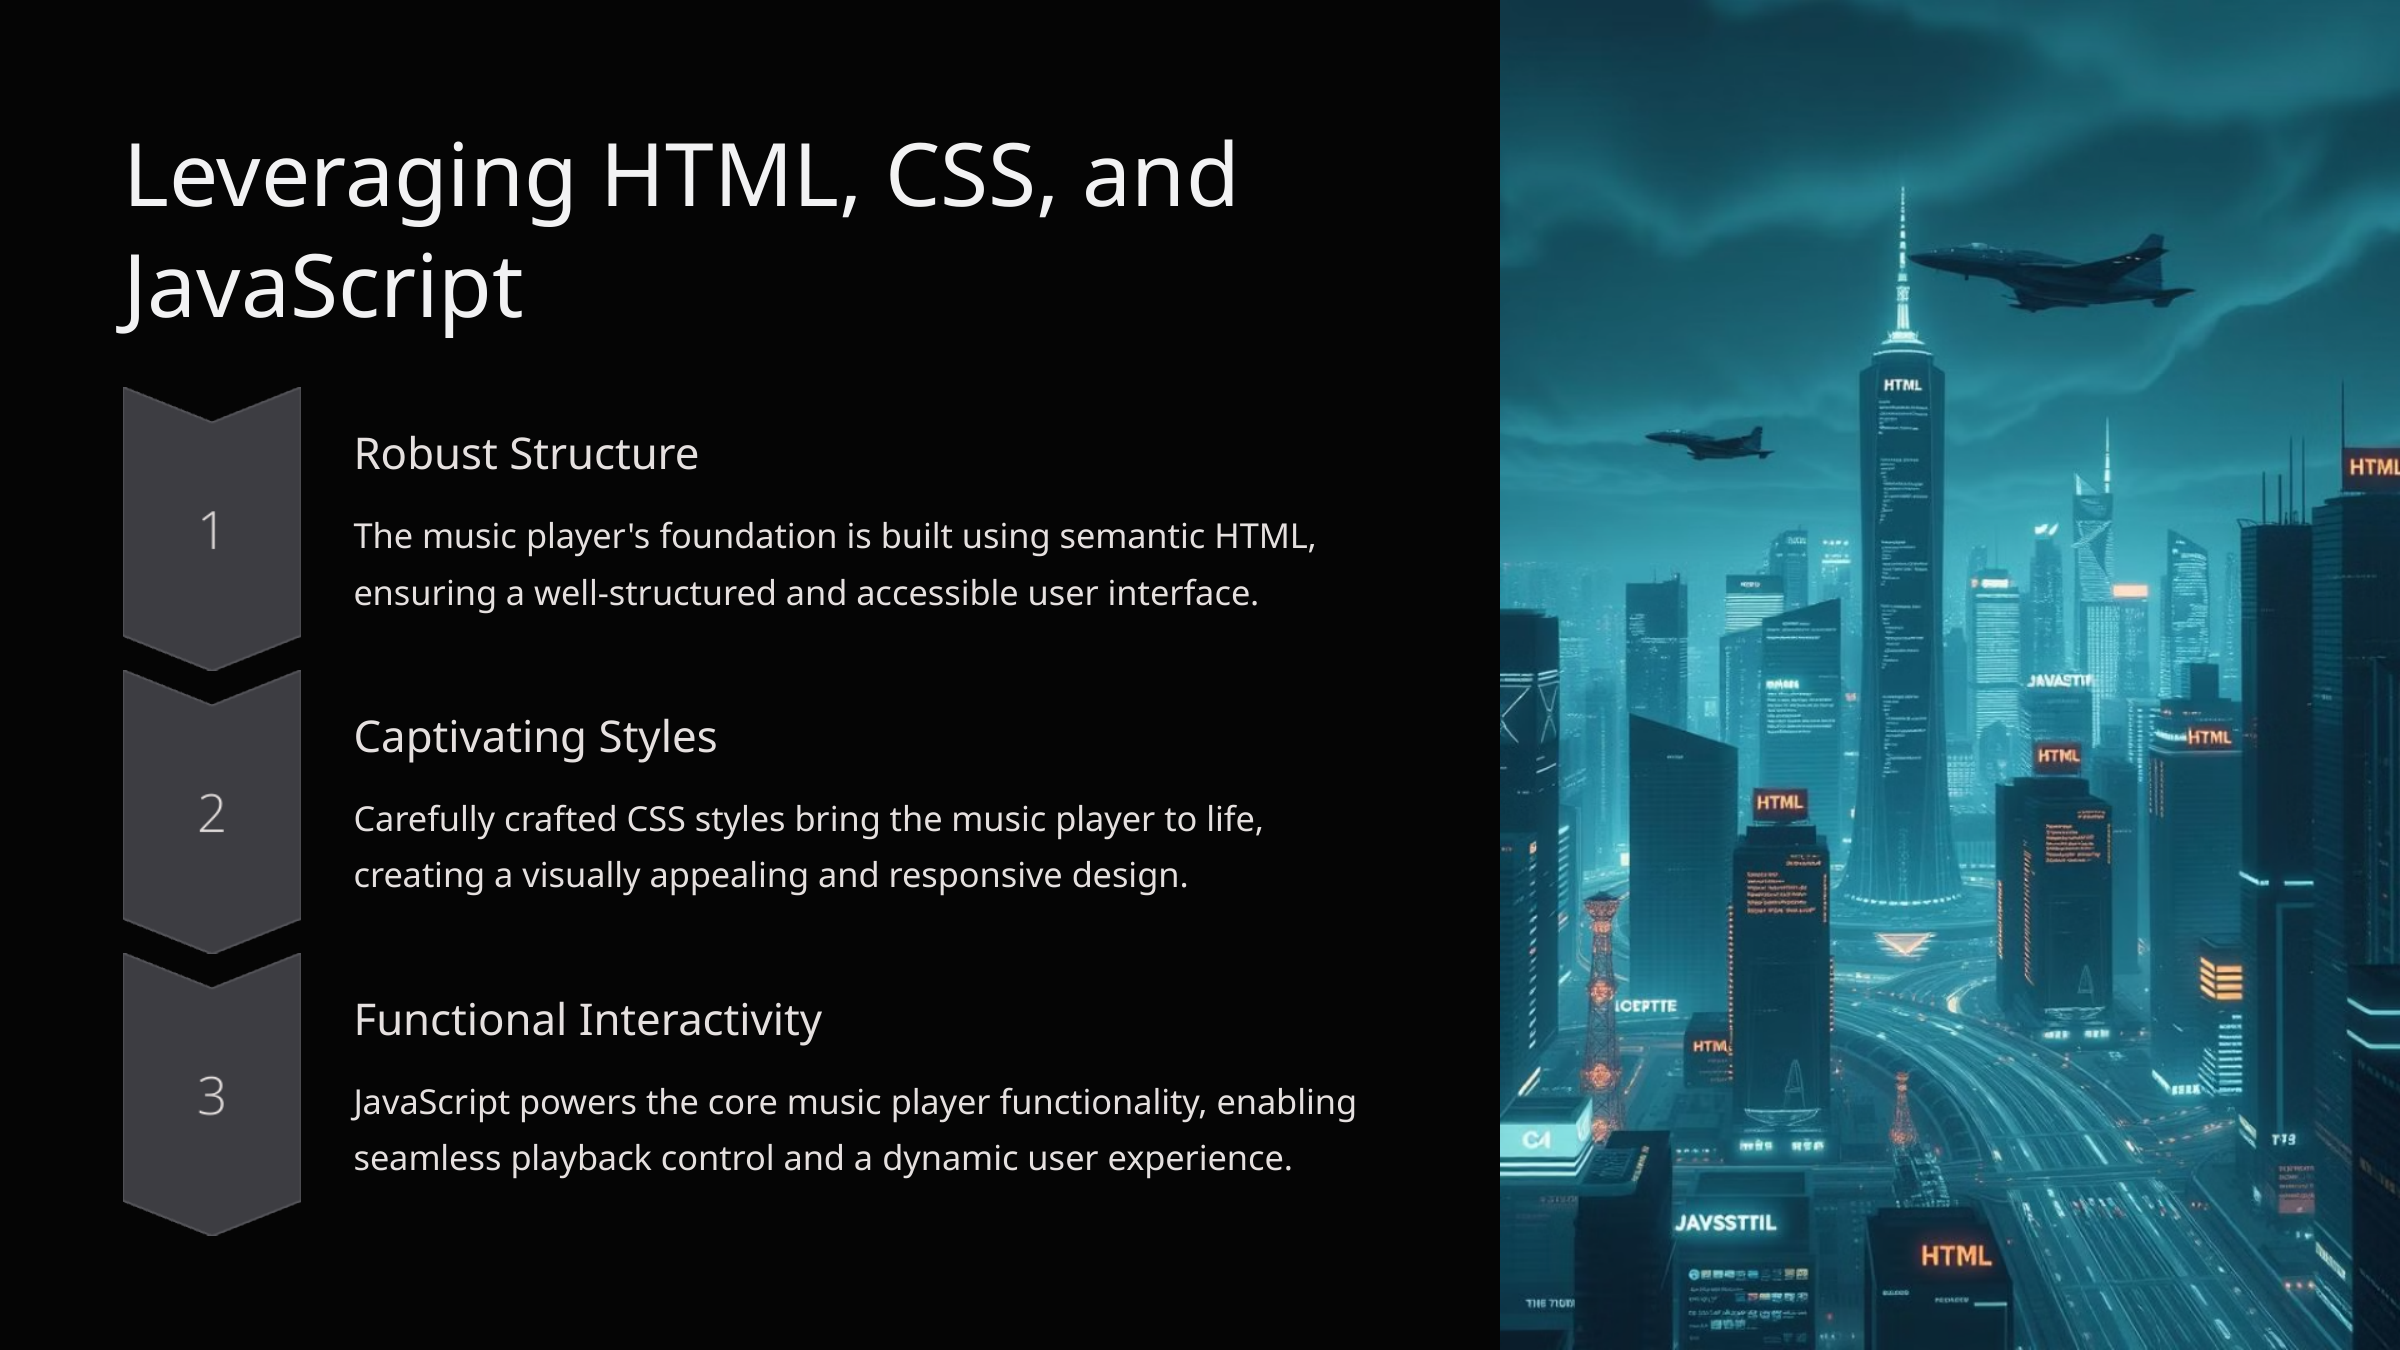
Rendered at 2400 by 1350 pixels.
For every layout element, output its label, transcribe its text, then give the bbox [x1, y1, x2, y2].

text_box Leveraging HTML, CSS, and JavaScript [123, 113, 1377, 335]
text_box The music player's foundation is built using semantic HTML, ensuring a well-structured and accessible user interface. [353, 499, 1377, 613]
picture [123, 387, 301, 1236]
text_box Functional Interactivity [353, 988, 847, 1044]
text_box Captivating Styles [353, 705, 796, 762]
text_box Carefully crafted CSS styles bring the music player to life, creating a visually appealing and responsive design. [353, 782, 1377, 896]
text_box Robust Structure [353, 423, 796, 479]
picture [1499, 0, 2400, 1350]
text_box JavaScript powers the core music player functionality, enabling seamless playback control and a dynamic user experience. [353, 1065, 1377, 1179]
